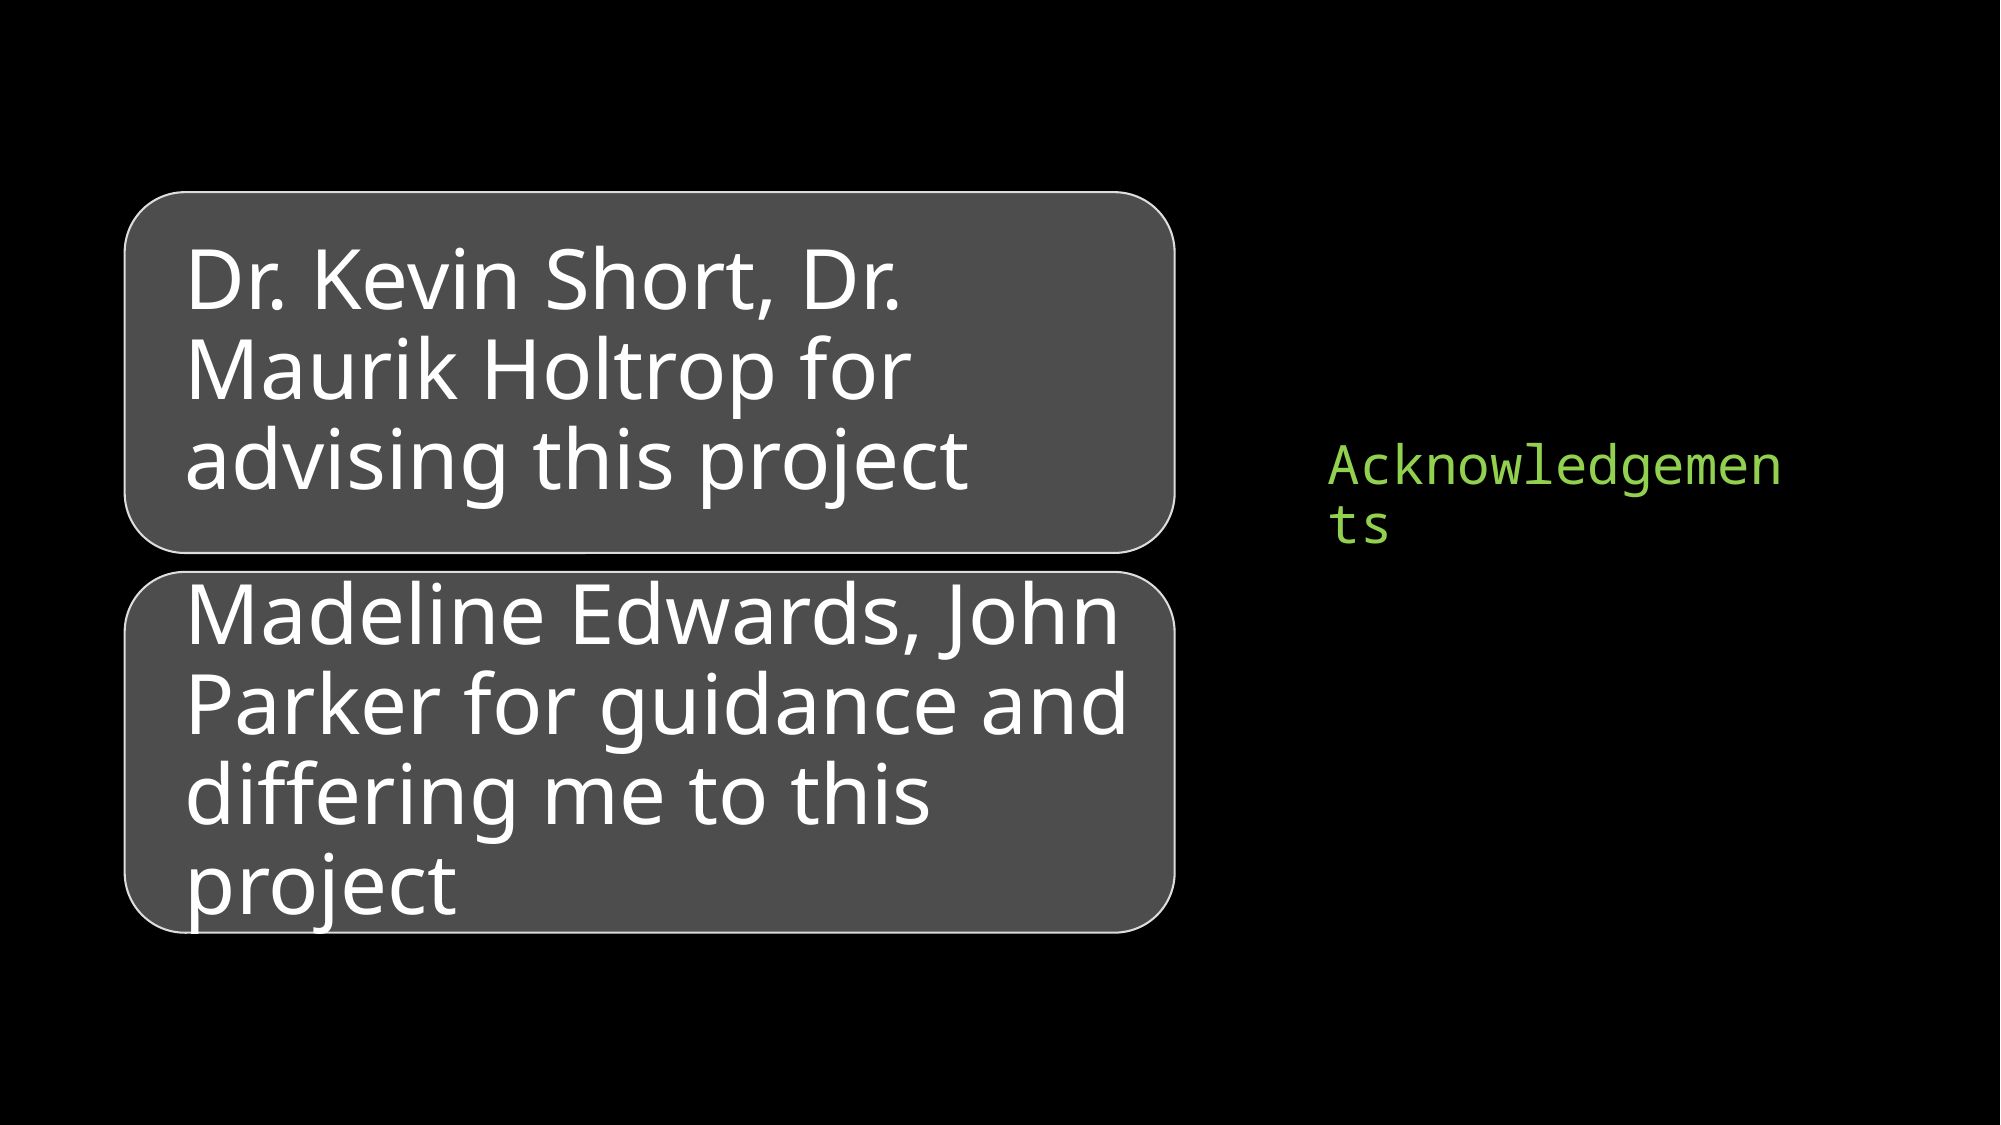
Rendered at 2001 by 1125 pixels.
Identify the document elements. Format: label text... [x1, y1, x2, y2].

title Acknowledgements [1312, 262, 1825, 563]
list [124, 124, 1175, 1001]
